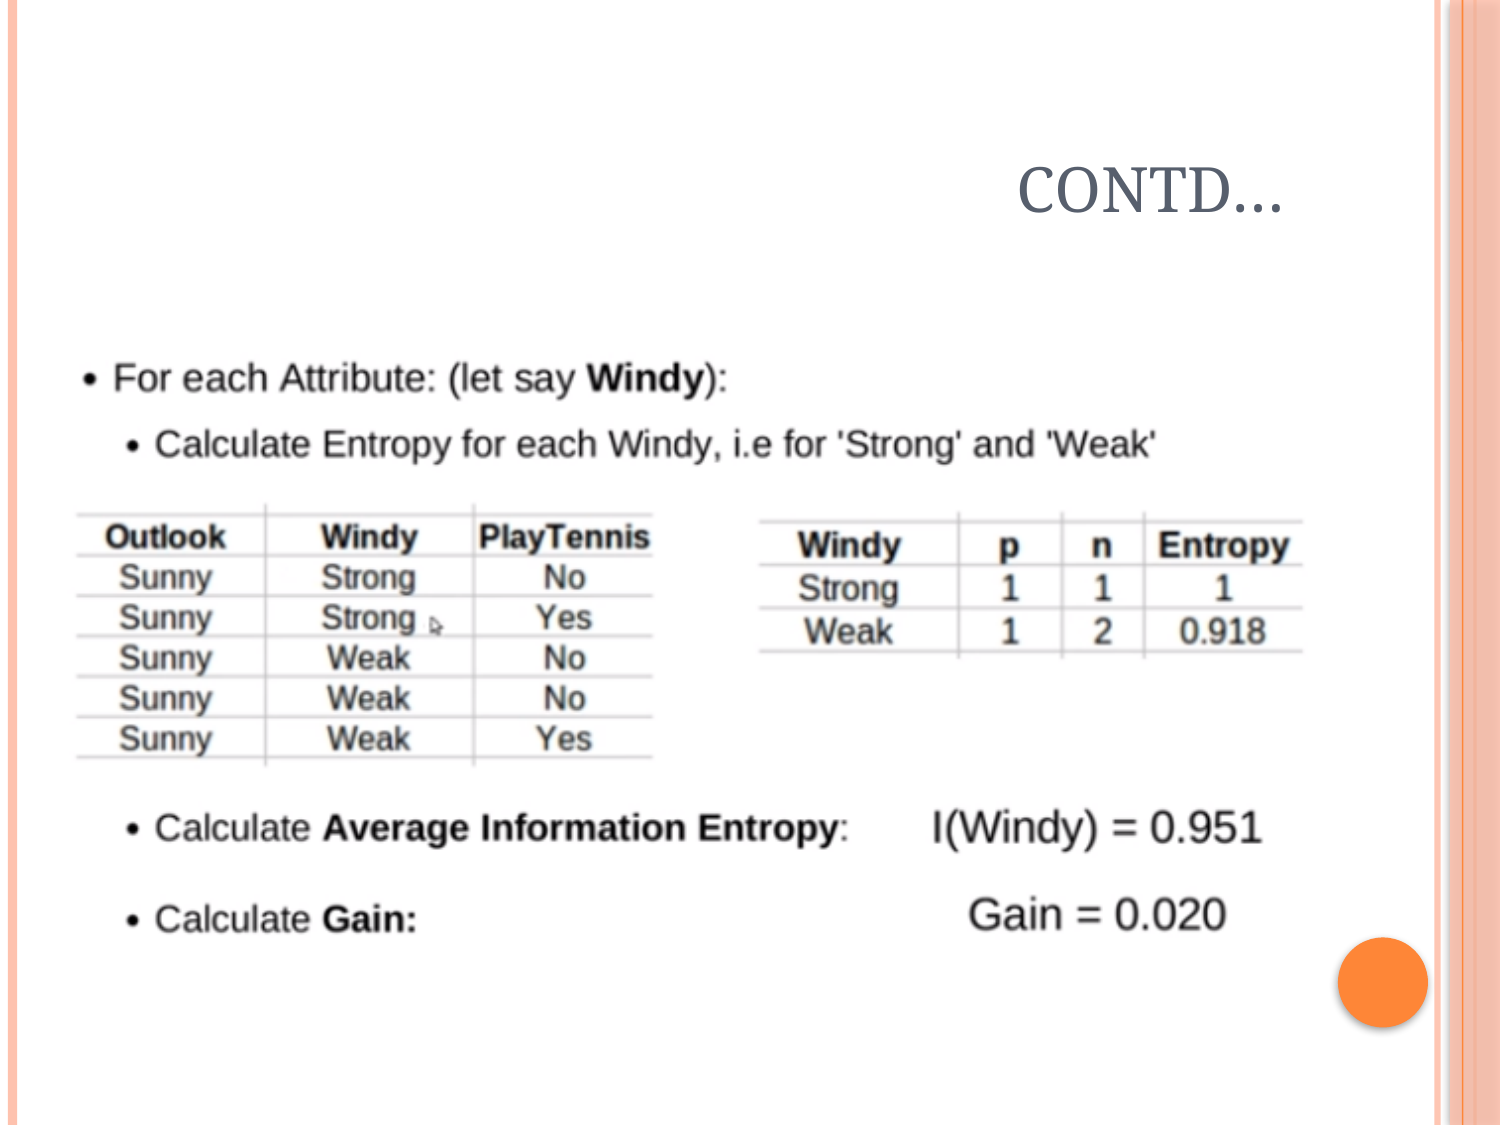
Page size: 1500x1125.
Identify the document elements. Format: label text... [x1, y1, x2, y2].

title Contd… [75, 45, 1300, 233]
picture [52, 348, 1309, 950]
